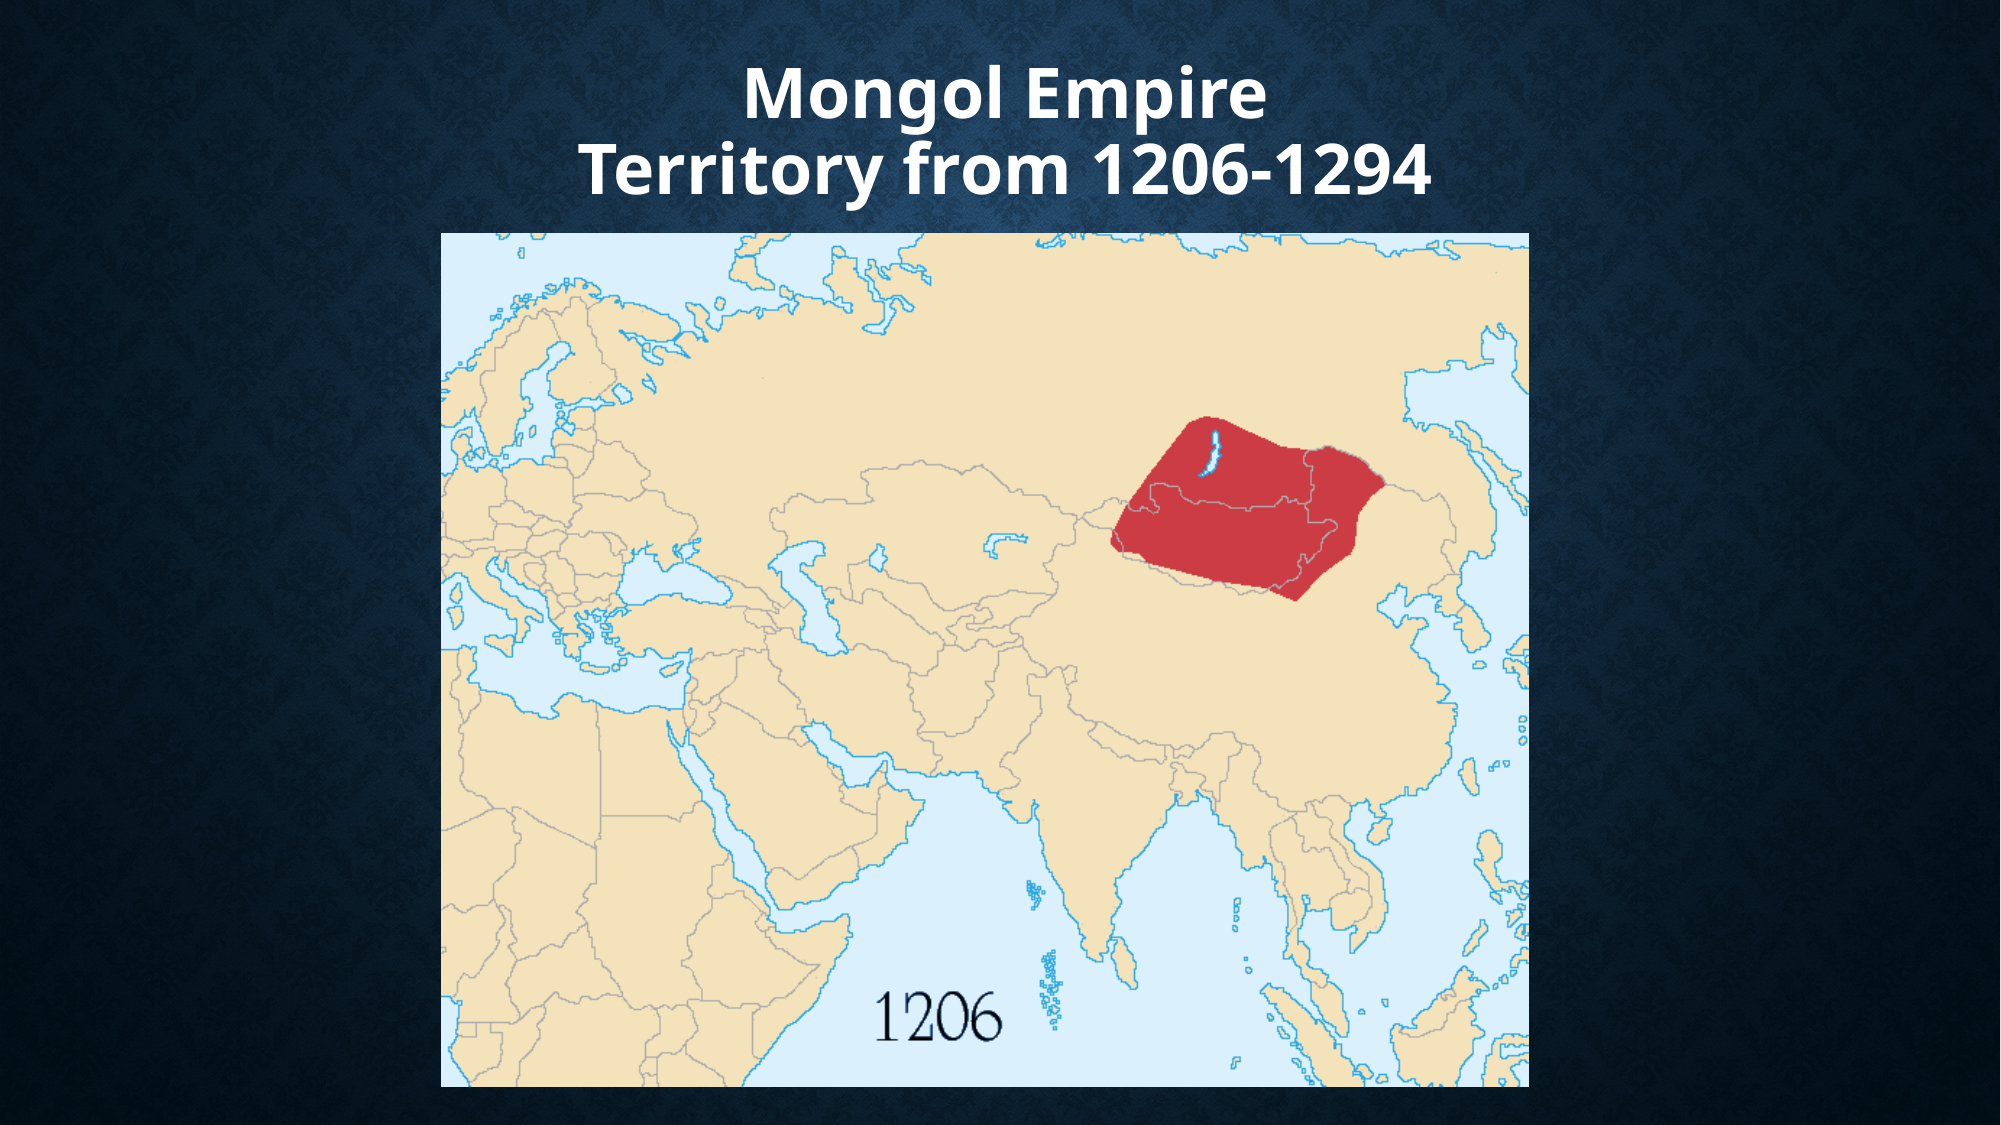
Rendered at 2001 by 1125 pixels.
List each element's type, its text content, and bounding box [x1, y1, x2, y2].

picture [440, 232, 1529, 1087]
text_box Mongol Empire Territory from 1206-1294 [407, 50, 1604, 218]
